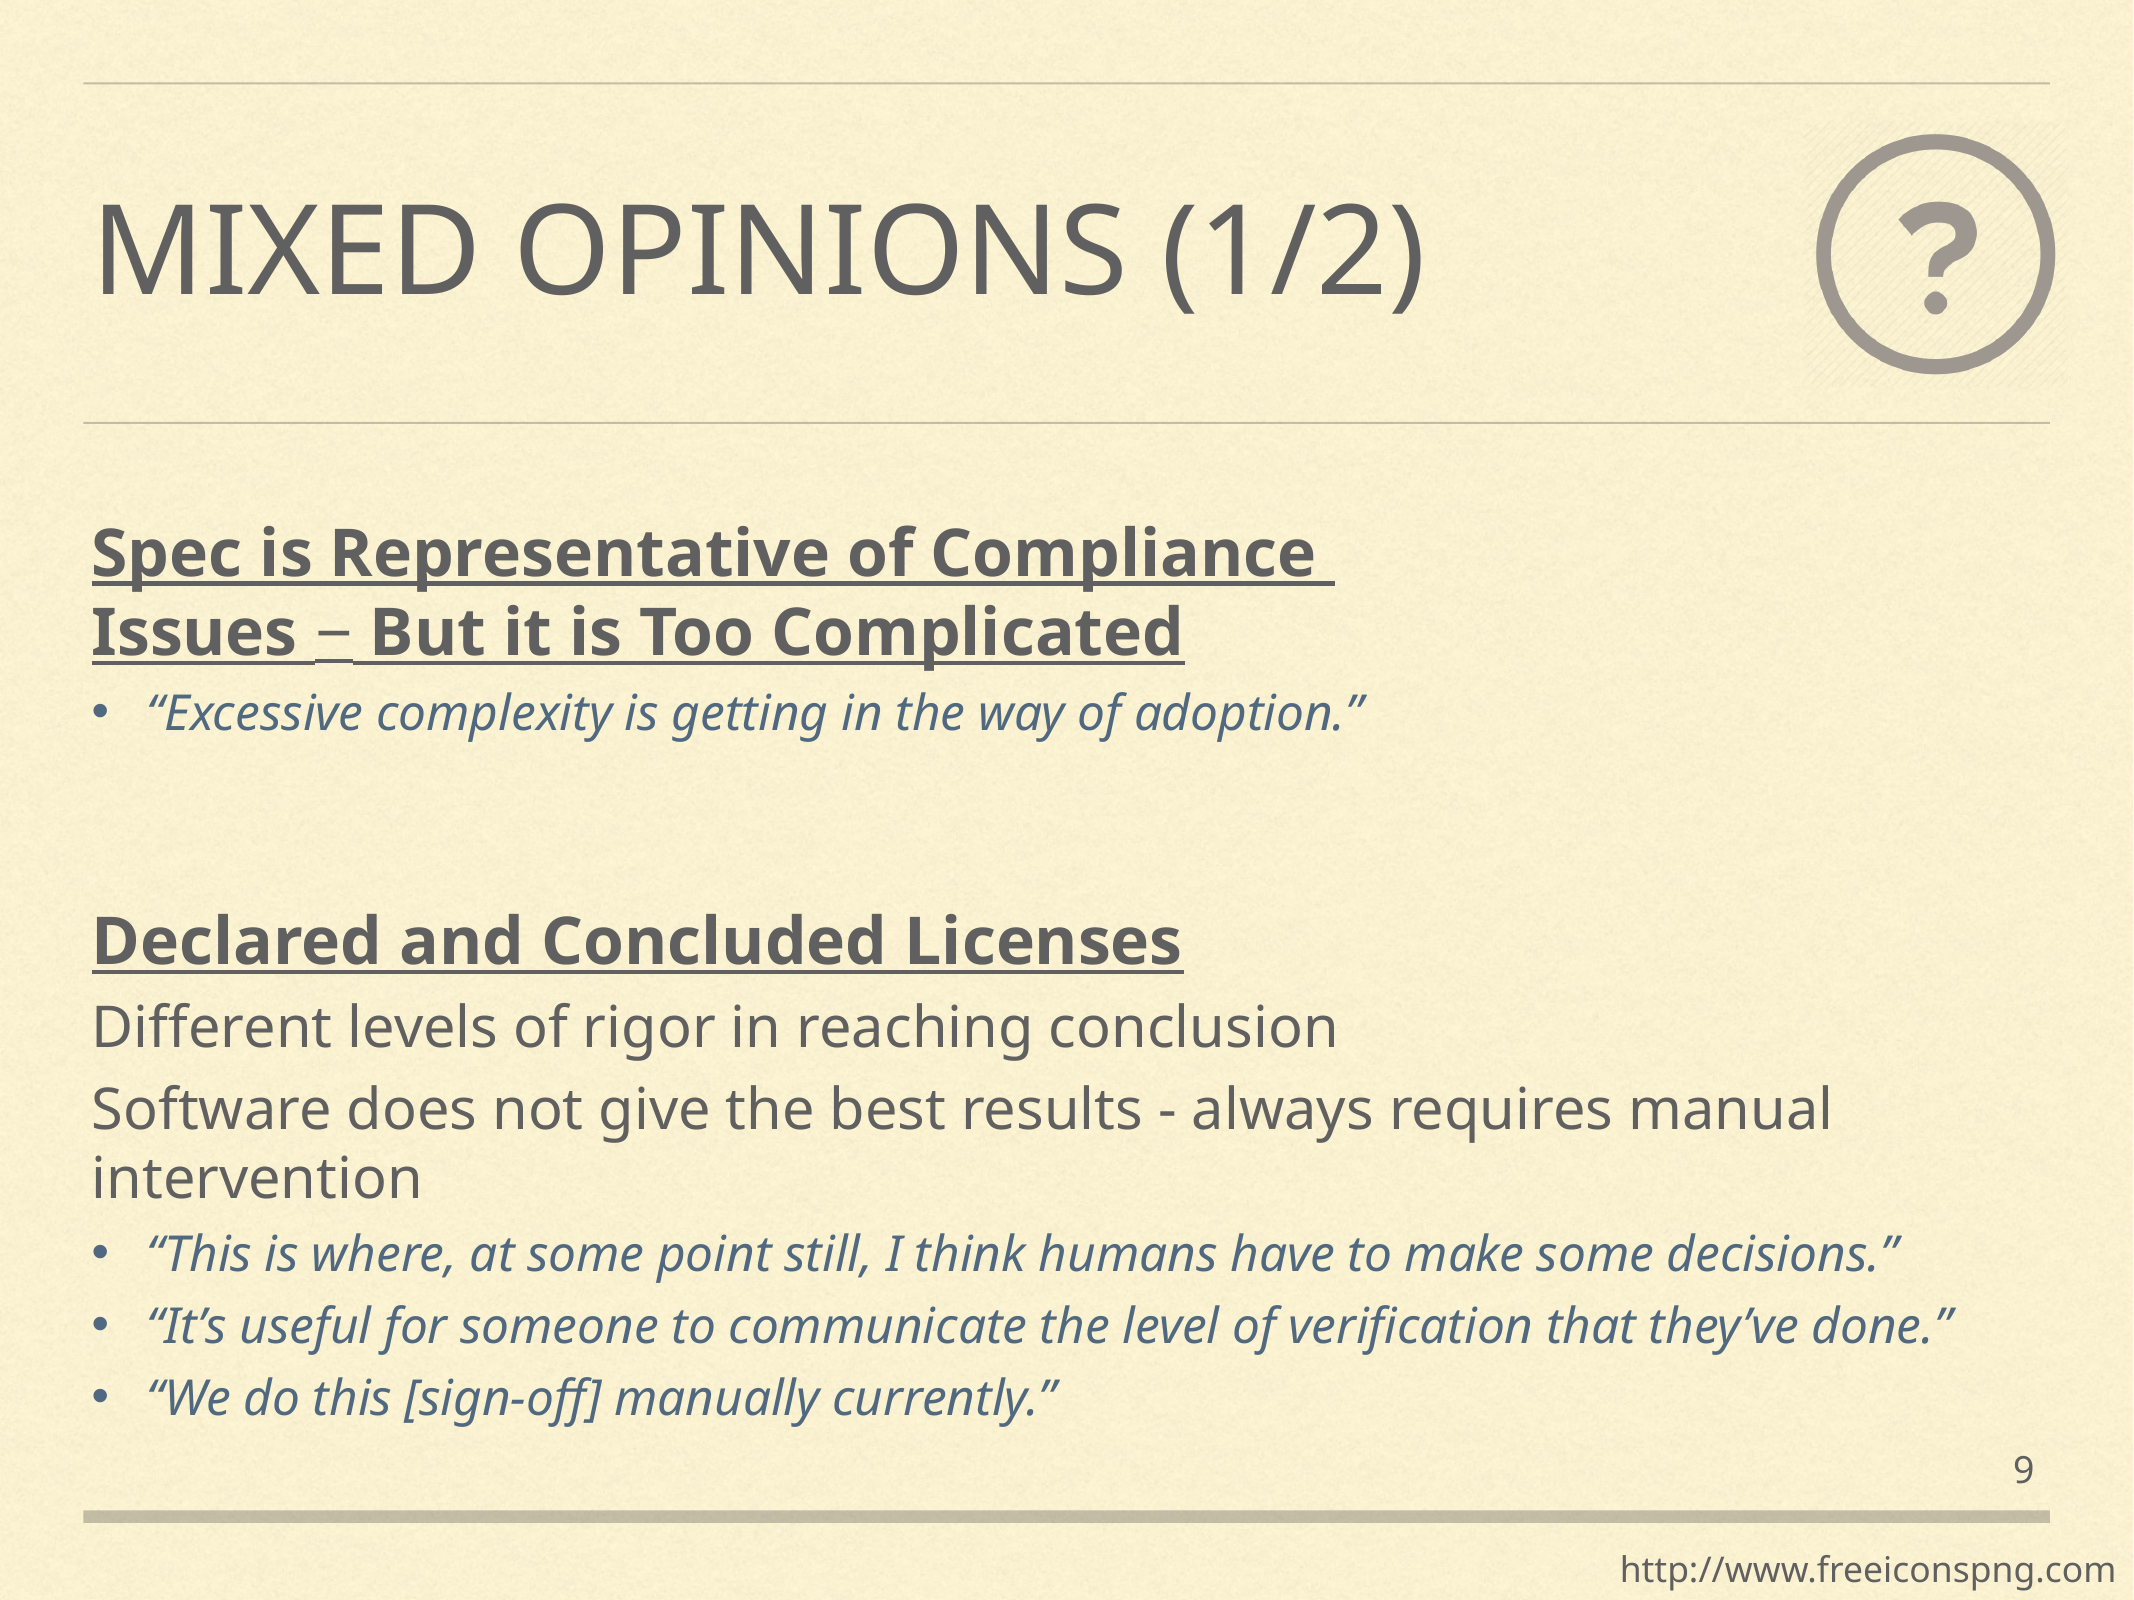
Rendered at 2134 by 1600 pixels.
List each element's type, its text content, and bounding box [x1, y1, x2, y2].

list Spec is Representative of Compliance Issues − But it is Too Complicated “Excessive complexity is getting in the way of adoption.” Declared and Concluded Licenses Different levels of rigor in reaching conclusion Software does not give the best results - always requires manual intervention “This is where, at some point still, I think humans have to make some decisions.” “It’s useful for someone to communicate the level of verification that they’ve done.” “We do this [sign-off] manually currently.” [82, 497, 2051, 1438]
text_box http://www.freeiconspng.com [1605, 1539, 2132, 1597]
picture [0, 0, 2134, 1600]
slide_number 9 [1995, 1436, 2053, 1499]
title Mixed opinions (1/2) [82, 97, 2051, 411]
